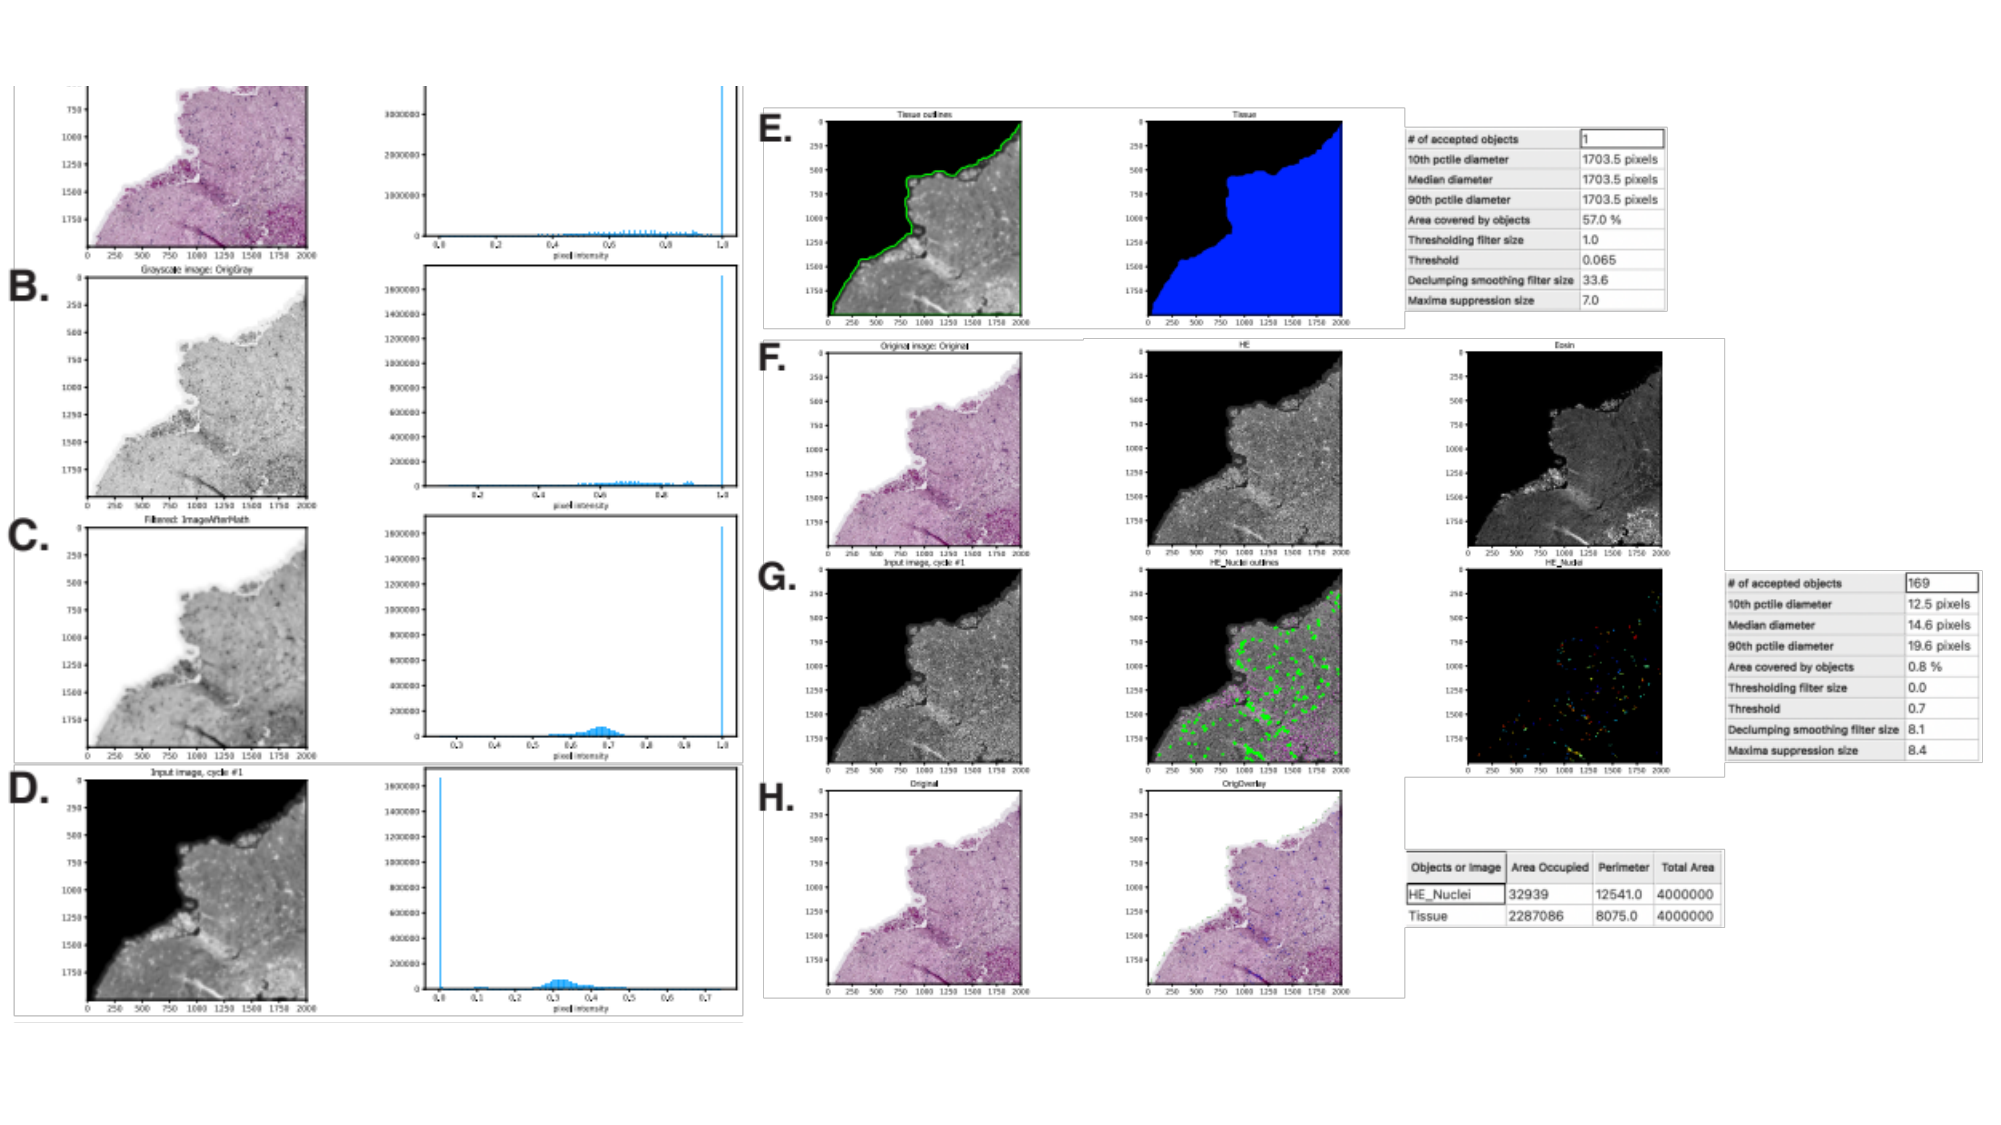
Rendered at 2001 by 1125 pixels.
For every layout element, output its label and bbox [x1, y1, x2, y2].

picture [0, 86, 2000, 1023]
